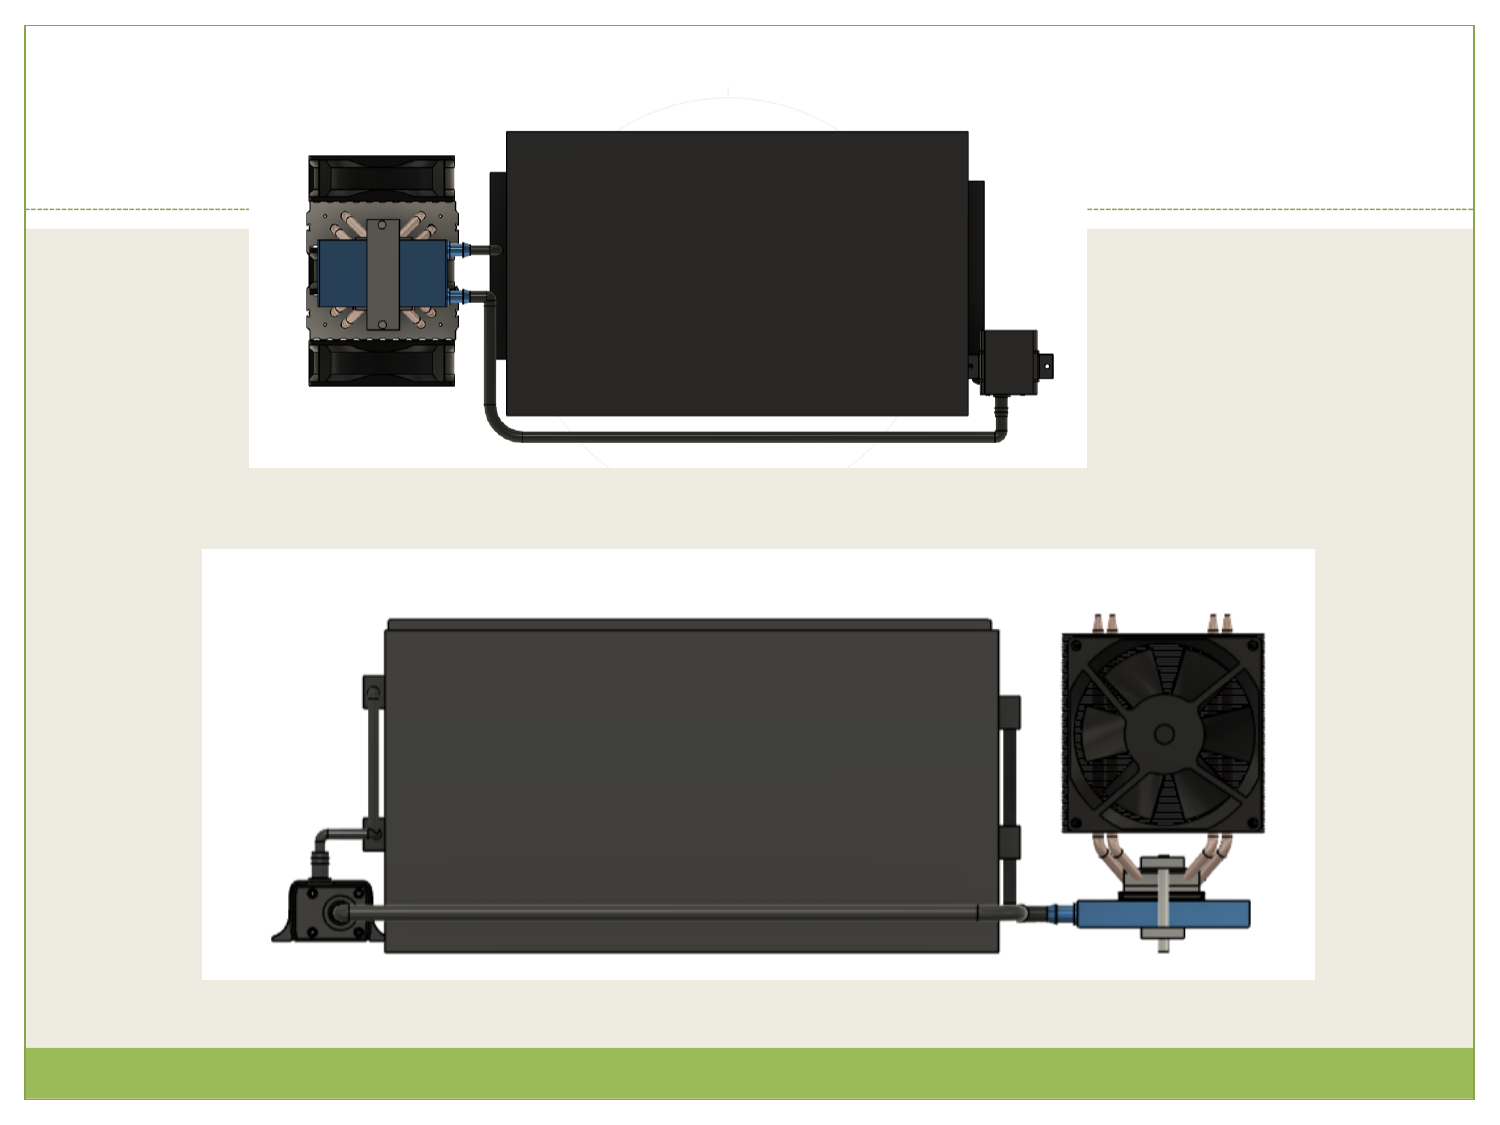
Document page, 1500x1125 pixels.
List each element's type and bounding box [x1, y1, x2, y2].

picture [201, 549, 1315, 980]
list [249, 87, 1087, 468]
